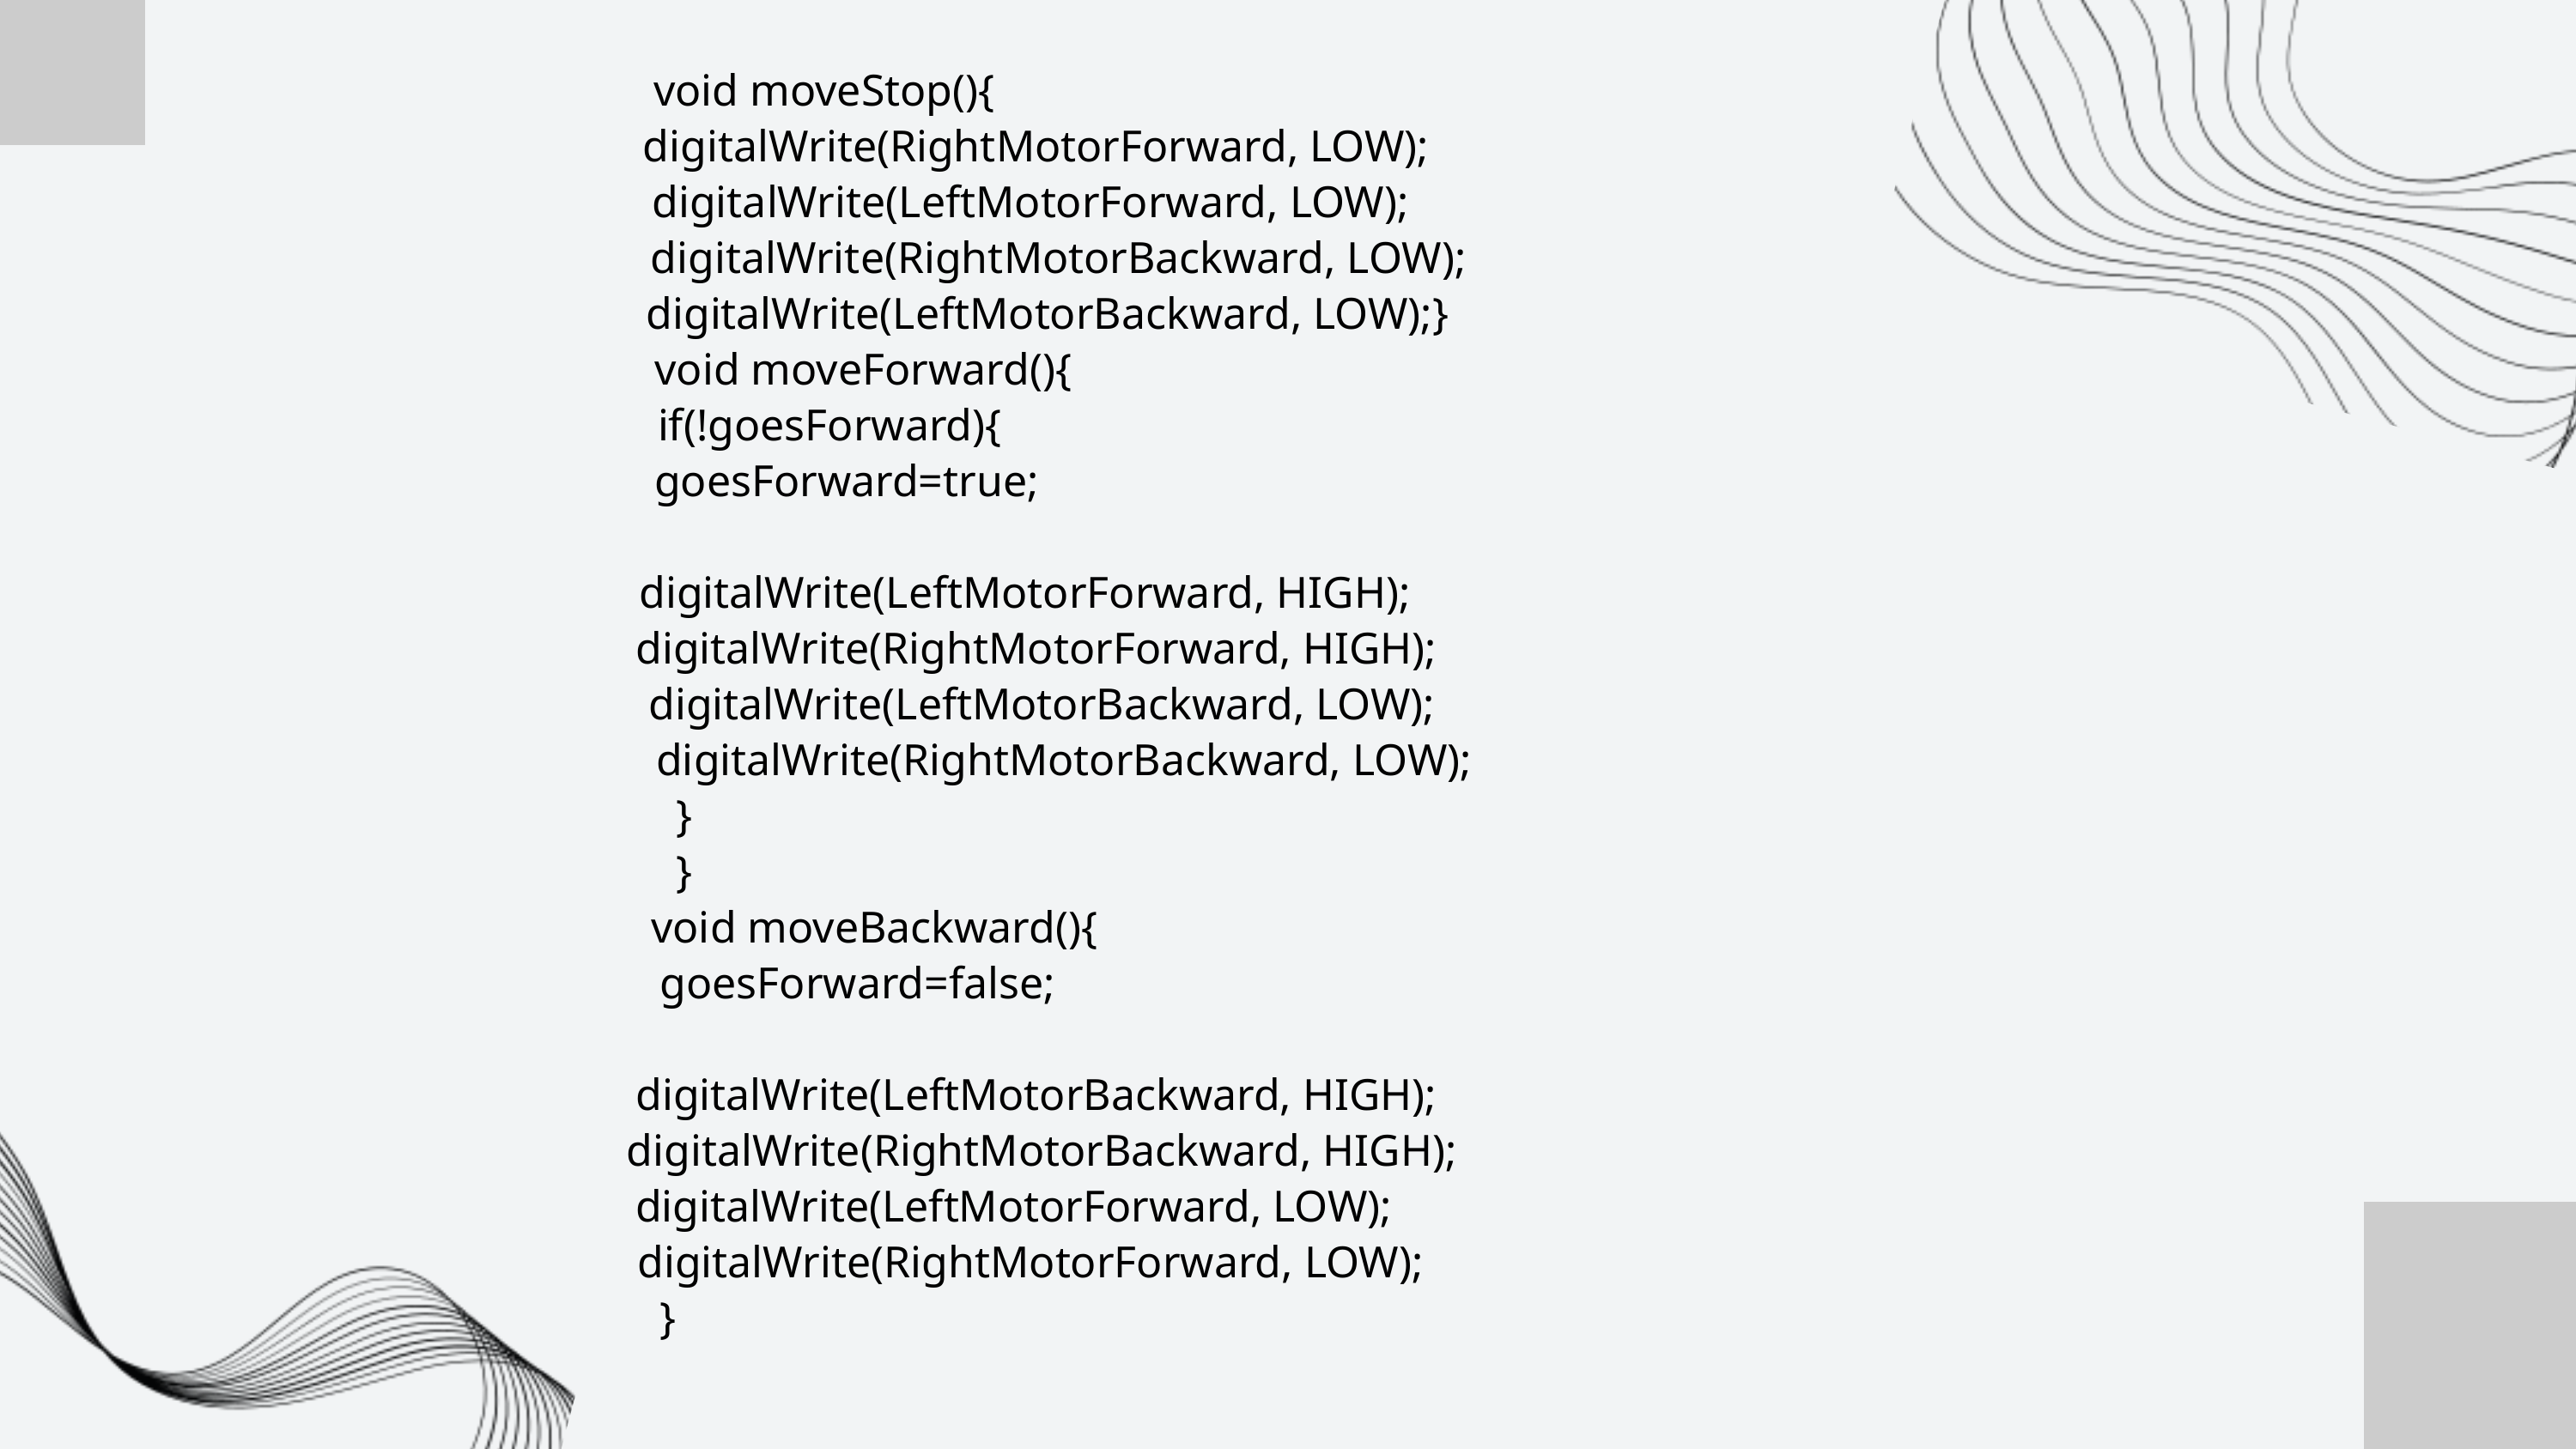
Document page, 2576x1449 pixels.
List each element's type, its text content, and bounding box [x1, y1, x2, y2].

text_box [0, 0, 145, 145]
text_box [2363, 1201, 2576, 1449]
text_box void moveStop(){ digitalWrite(RightMotorForward, LOW); digitalWrite(LeftMotorForward, LOW); digitalWrite(RightMotorBackward, LOW); digitalWrite(LeftMotorBackward, LOW);} void moveForward(){ if(!goesForward){ goesForward=true; digitalWrite(LeftMotorForward, HIGH); digitalWrite(RightMotorForward, HIGH); digitalWrite(LeftMotorBackward, LOW); digitalWrite(RightMotorBackward, LOW); } } void moveBackward(){ goesForward=false; digitalWrite(LeftMotorBackward, HIGH); digitalWrite(RightMotorBackward, HIGH); digitalWrite(LeftMotorForward, LOW); digitalWrite(RightMotorForward, LOW); } [0, 58, 1692, 1449]
text_box [1868, 0, 2576, 475]
